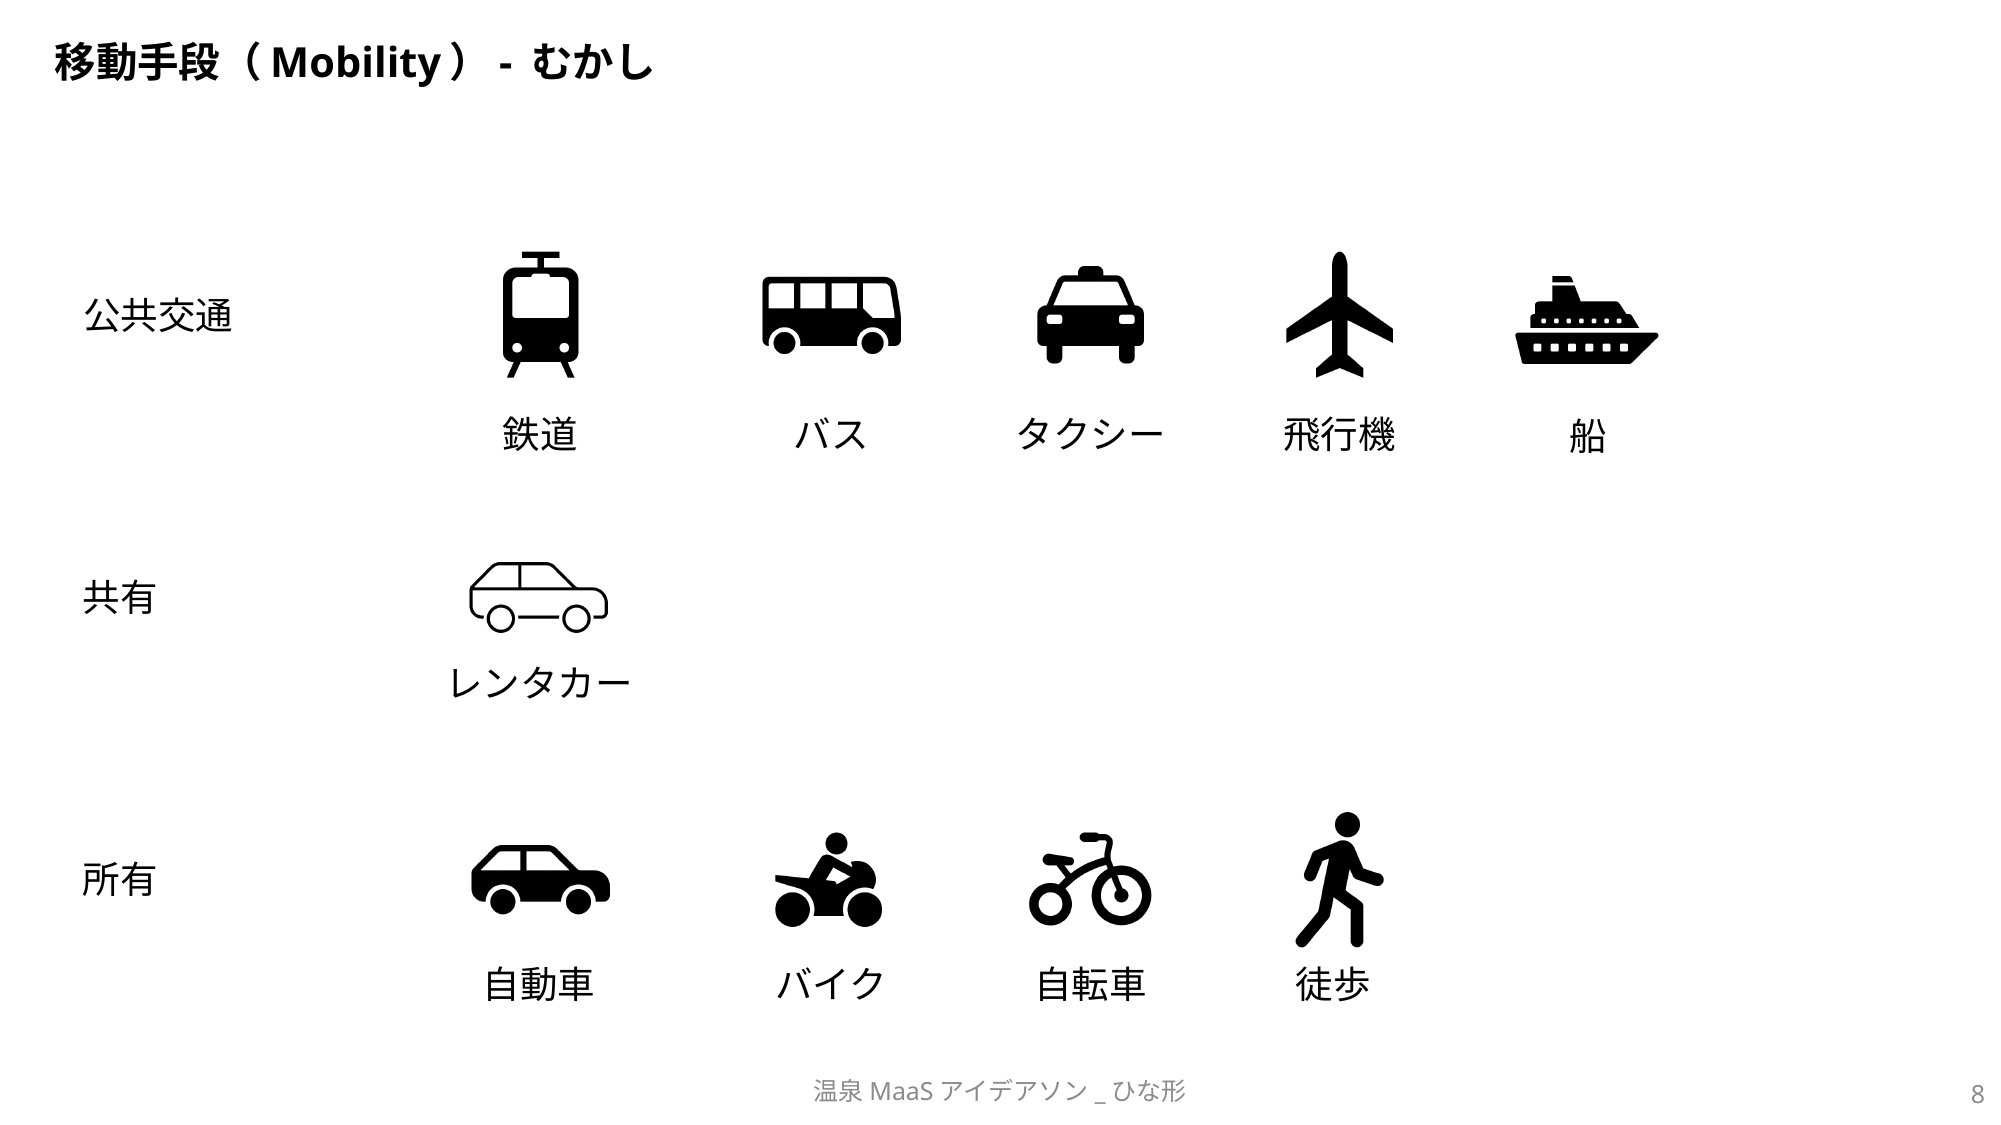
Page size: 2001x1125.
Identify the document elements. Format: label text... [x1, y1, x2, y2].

text_box 共有 [68, 566, 173, 627]
slide_number 8 [1550, 1065, 2000, 1125]
text_box 所有 [68, 848, 173, 909]
picture [465, 804, 616, 955]
text_box バス [779, 403, 884, 464]
text_box 飛行機 [1268, 403, 1411, 464]
text_box 自転車 [1019, 955, 1162, 1014]
text_box 自動車 [467, 955, 611, 1014]
text_box 鉄道 [487, 403, 593, 464]
footer 温泉MaaSアイデアソン_ひな形 [662, 1060, 1338, 1121]
picture [756, 239, 907, 390]
title 移動手段（Mobility）- むかし [39, 34, 1961, 95]
picture [1015, 804, 1166, 955]
text_box 徒歩 [1280, 955, 1386, 1014]
picture [465, 239, 616, 390]
picture [1264, 239, 1415, 390]
text_box バイク [760, 955, 902, 1014]
text_box タクシー [1000, 403, 1181, 464]
picture [463, 521, 614, 672]
picture [1015, 239, 1166, 390]
text_box 船 [1554, 405, 1622, 466]
picture [753, 804, 904, 955]
picture [1512, 246, 1663, 397]
text_box 公共交通 [68, 284, 249, 345]
text_box レンタカー [430, 652, 648, 713]
picture [1264, 804, 1415, 955]
